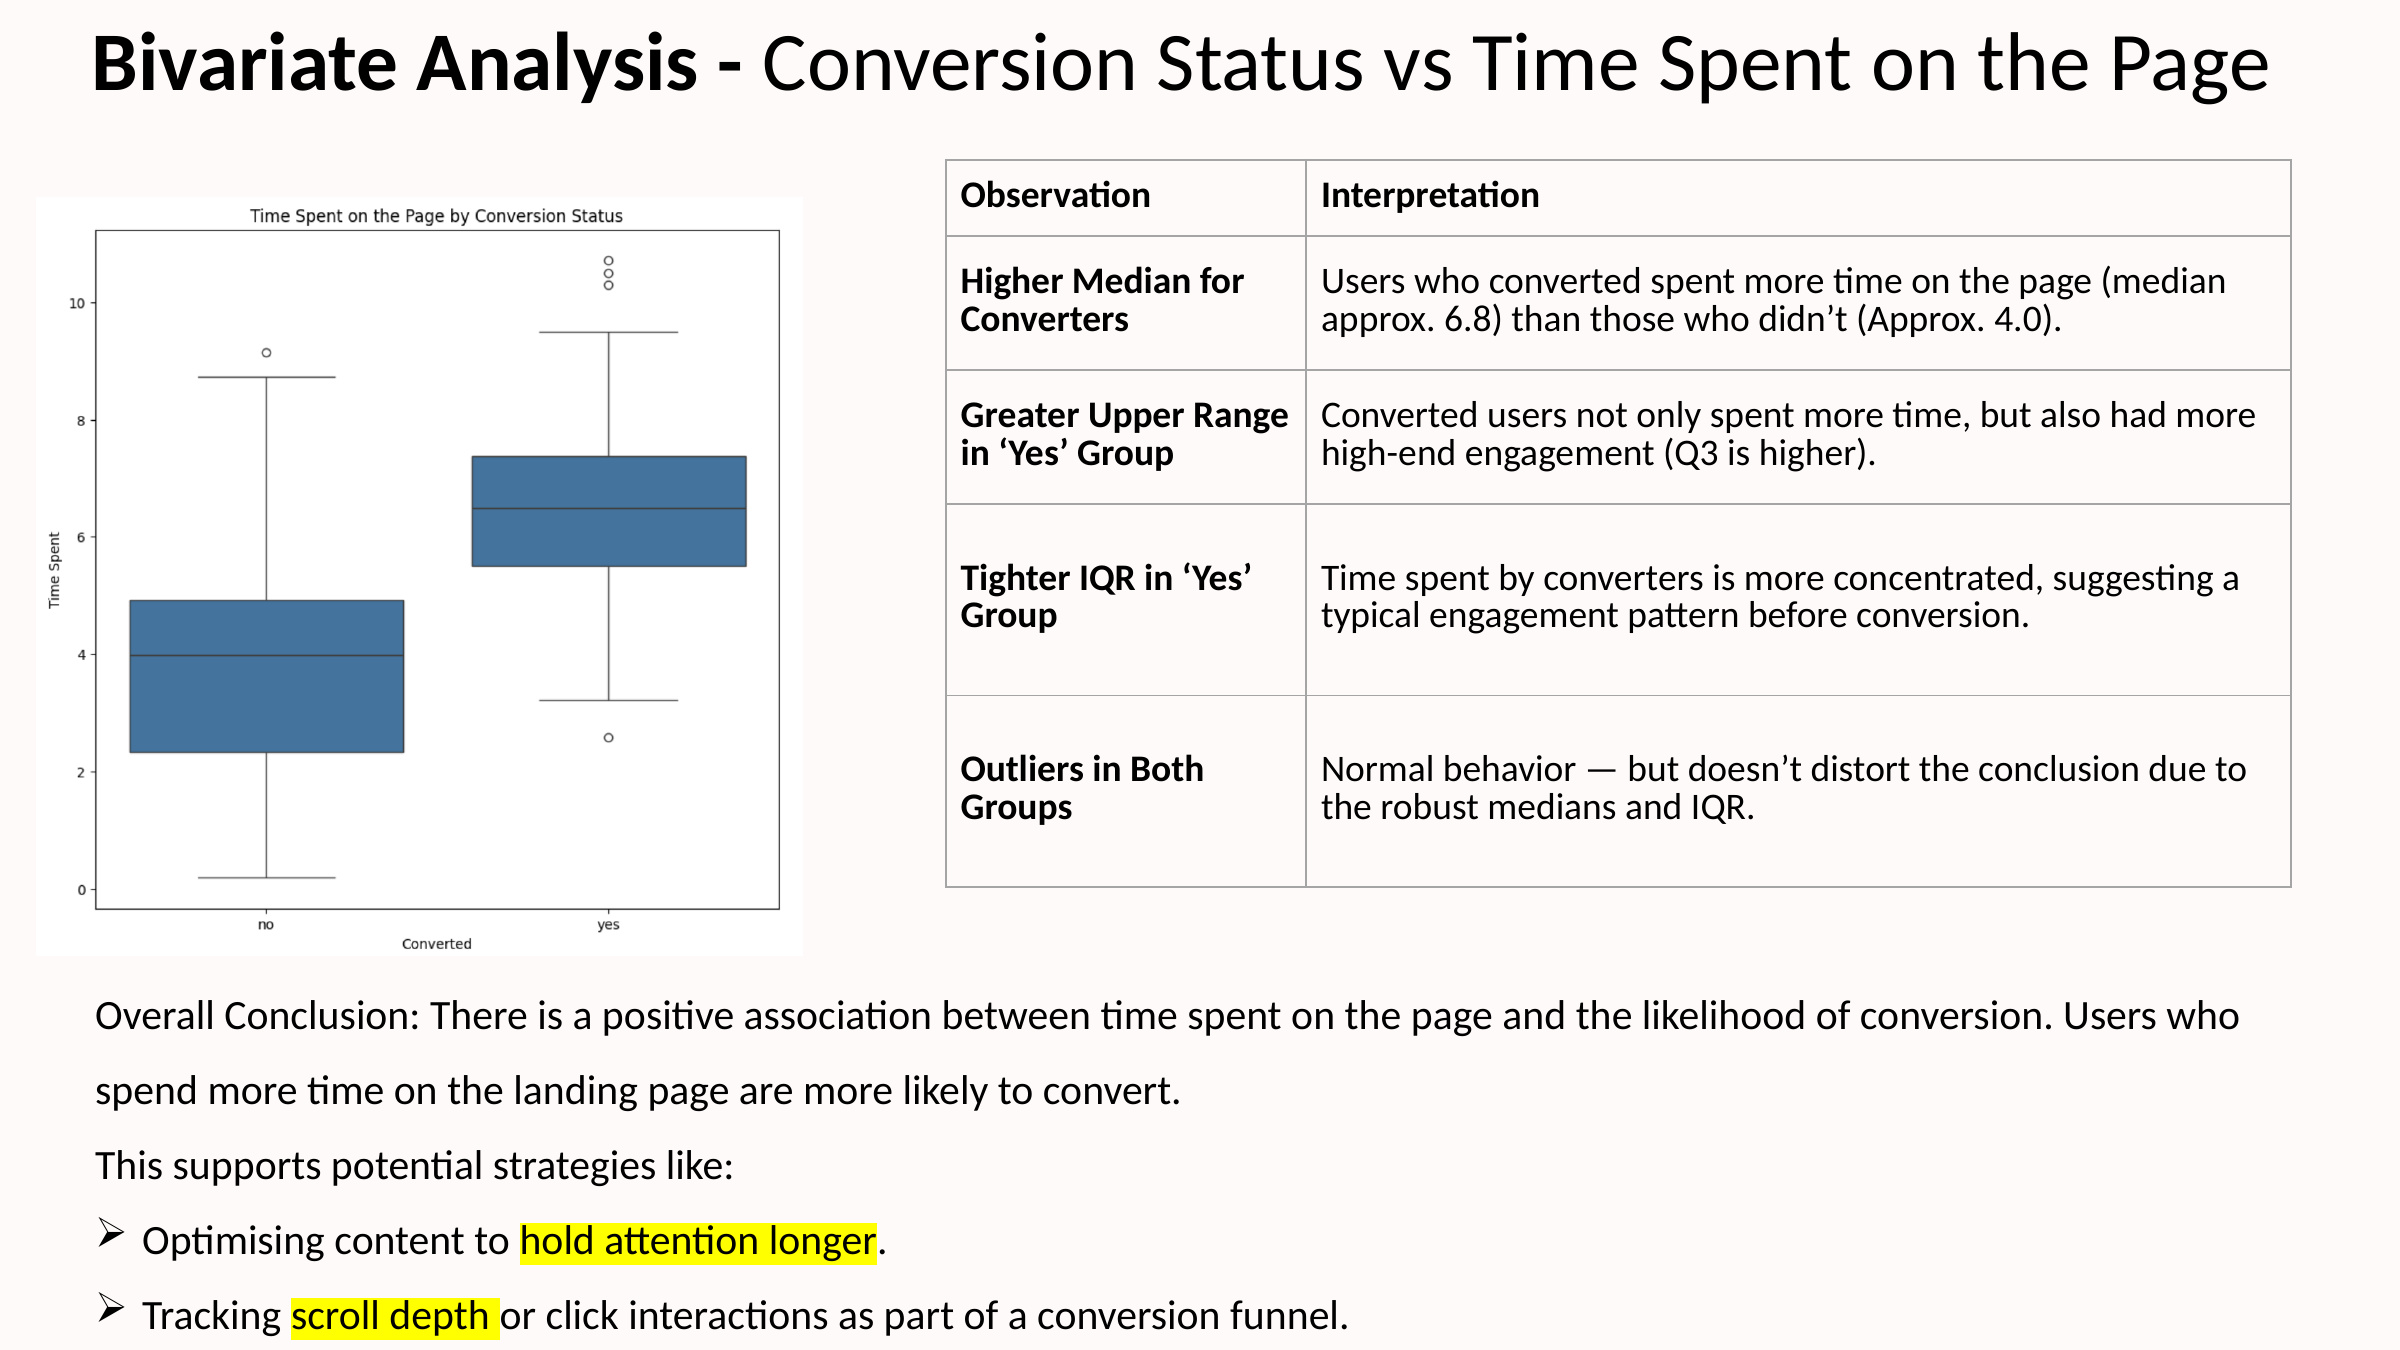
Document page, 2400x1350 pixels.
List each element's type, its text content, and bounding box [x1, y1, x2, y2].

table_cell Higher Median for Converters [947, 237, 1305, 369]
text_box Bivariate Analysis - Conversion Status vs Time Spent on the Page [77, 0, 2400, 115]
table_header Interpretation [1307, 161, 2290, 235]
table_header Observation [947, 161, 1305, 235]
table_cell Tighter IQR in ‘Yes’ Group [947, 505, 1305, 695]
table_cell Normal behavior — but doesn’t distort the conclusion due to the robust medians and IQR. [1307, 696, 2290, 886]
table_cell Greater Upper Range in ‘Yes’ Group [947, 371, 1305, 503]
table_cell Outliers in Both Groups [947, 696, 1305, 886]
picture [36, 197, 803, 956]
table_cell Converted users not only spent more time, but also had more high-end engagement (Q3 is higher). [1307, 371, 2290, 503]
text_box Overall Conclusion: There is a positive association between time spent on the page and the likelihood of conversion. Users who spend more time on the landing page are more likely to convert. This supports potential strategies like: Optimising content to hold attention longer. Tracking scroll depth or click interactions as part of a conversion funnel. [80, 955, 2292, 1346]
table_cell Time spent by converters is more concentrated, suggesting a typical engagement pattern before conversion. [1307, 505, 2290, 695]
table_cell Users who converted spent more time on the page (median approx. 6.8) than those who didn’t (Approx. 4.0). [1307, 237, 2290, 369]
